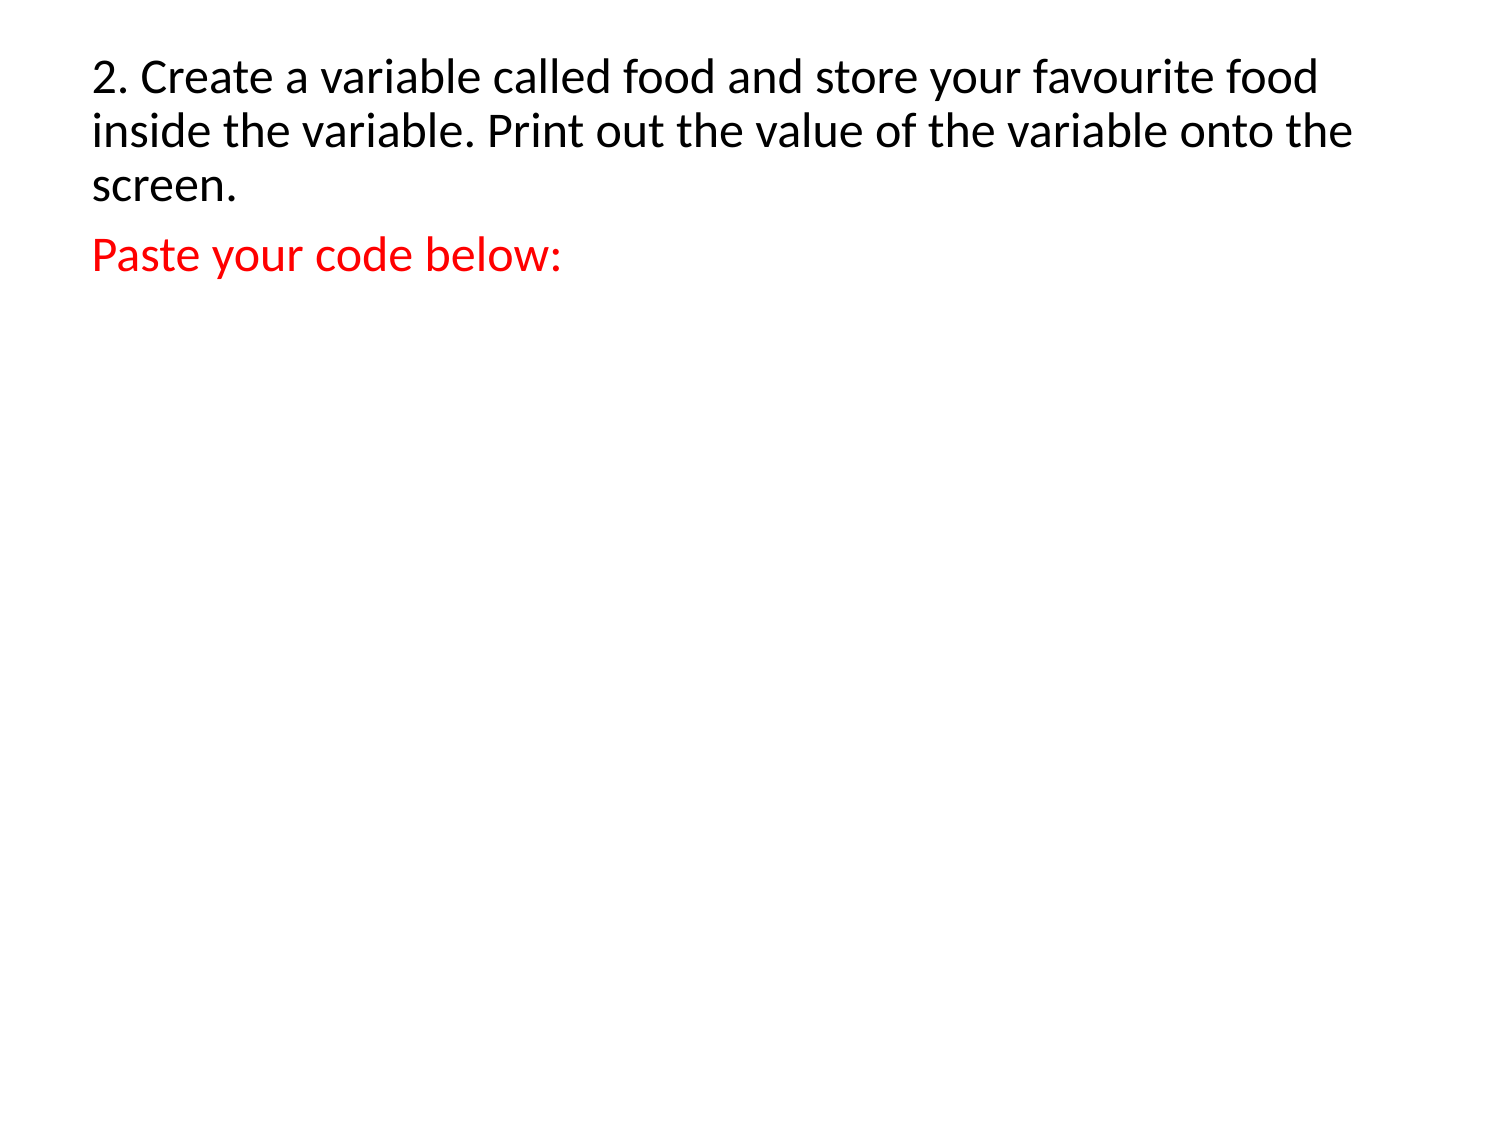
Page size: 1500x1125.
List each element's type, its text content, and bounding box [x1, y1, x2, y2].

list 2. Create a variable called food and store your favourite food inside the variable. Print out the value of the variable onto the screen. Paste your code below: [76, 42, 1427, 786]
